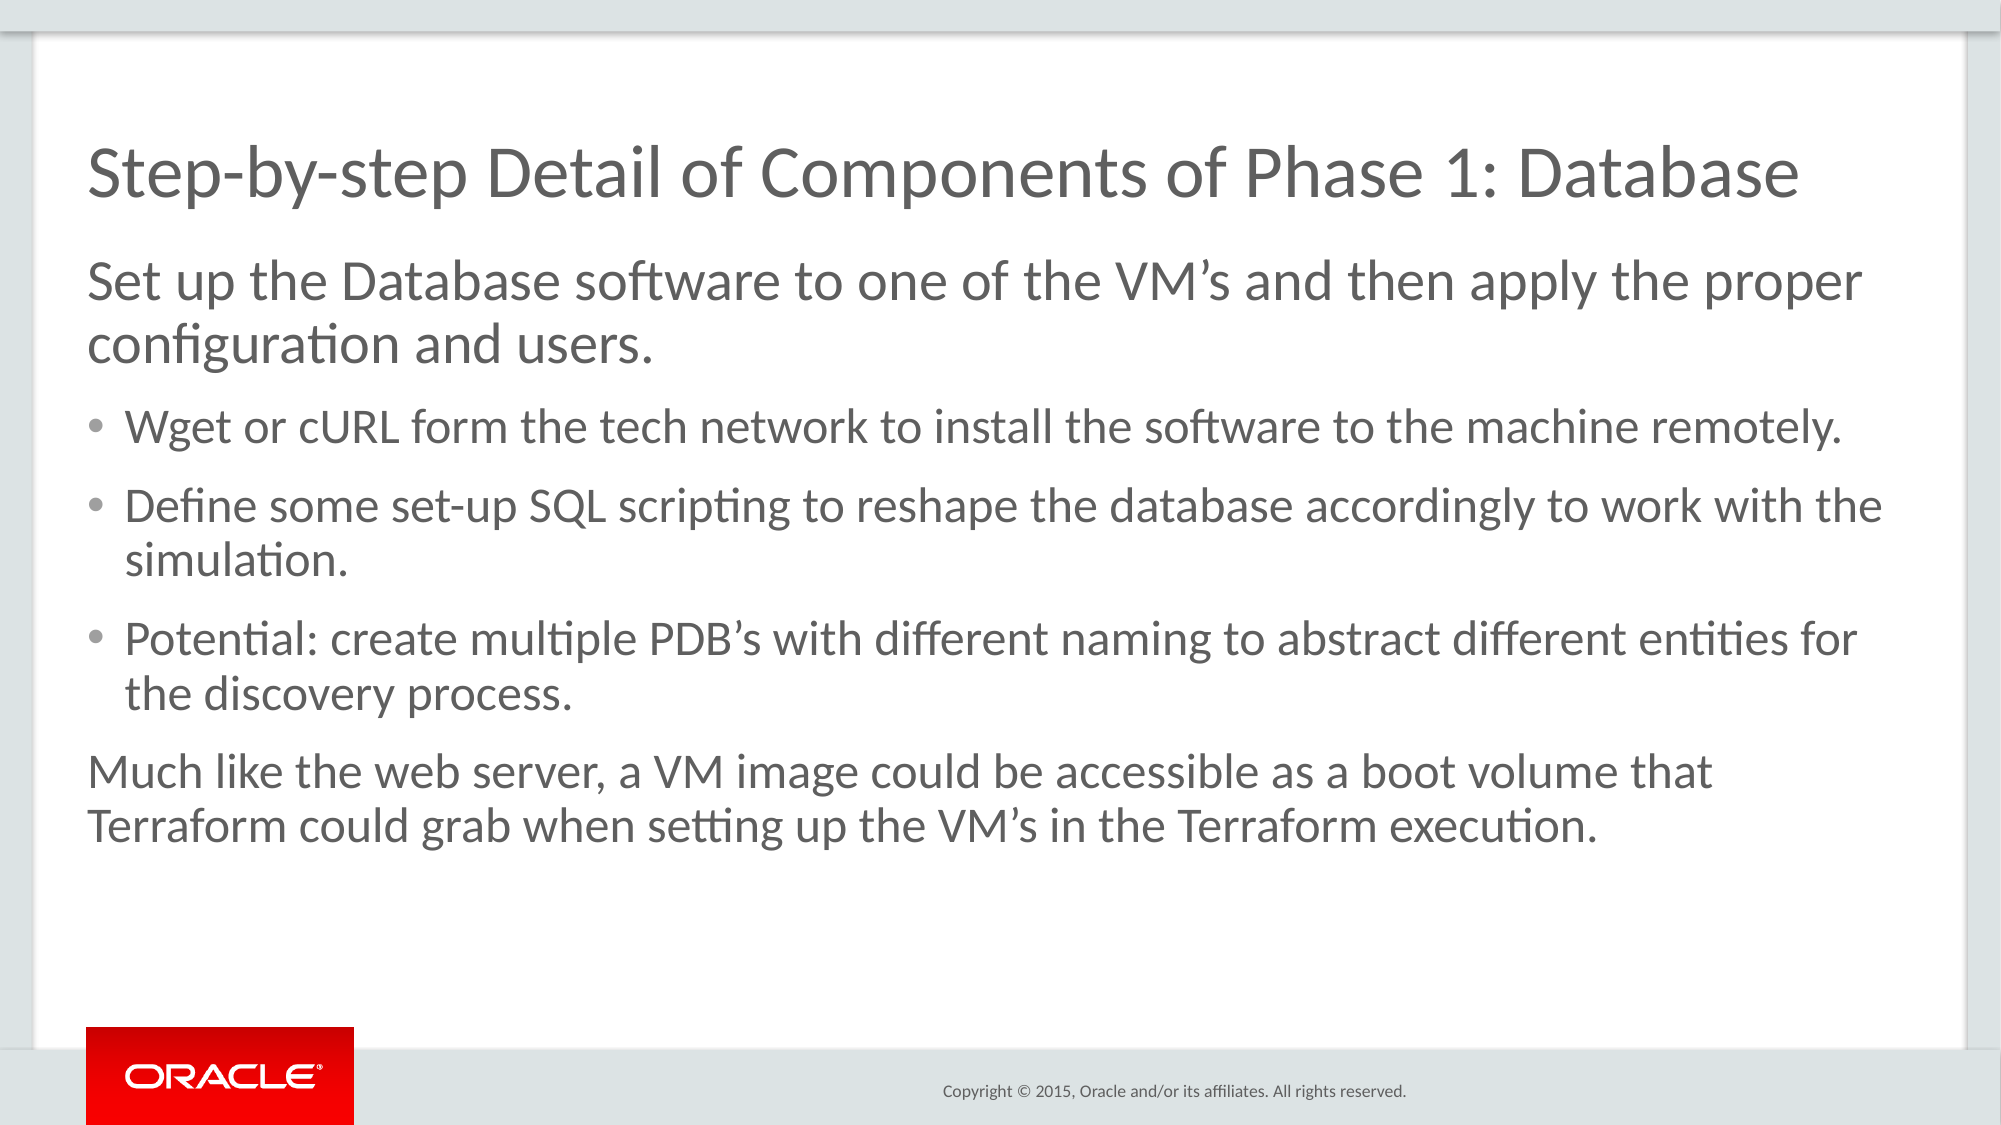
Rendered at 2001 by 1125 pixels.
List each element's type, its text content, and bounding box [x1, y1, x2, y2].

title Step-by-step Detail of Components of Phase 1: Database [87, 66, 1913, 213]
list Set up the Database software to one of the VM’s and then apply the proper configuration and users. Wget or cURL form the tech network to install the software to the machine remotely. Define some set-up SQL scripting to reshape the database accordingly to work with the simulation. Potential: create multiple PDB’s with different naming to abstract different entities for the discovery process. Much like the web server, a VM image could be accessible as a boot volume that Terraform could grab when setting up the VM’s in the Terraform execution. [87, 249, 1913, 975]
picture [86, 1027, 354, 1125]
